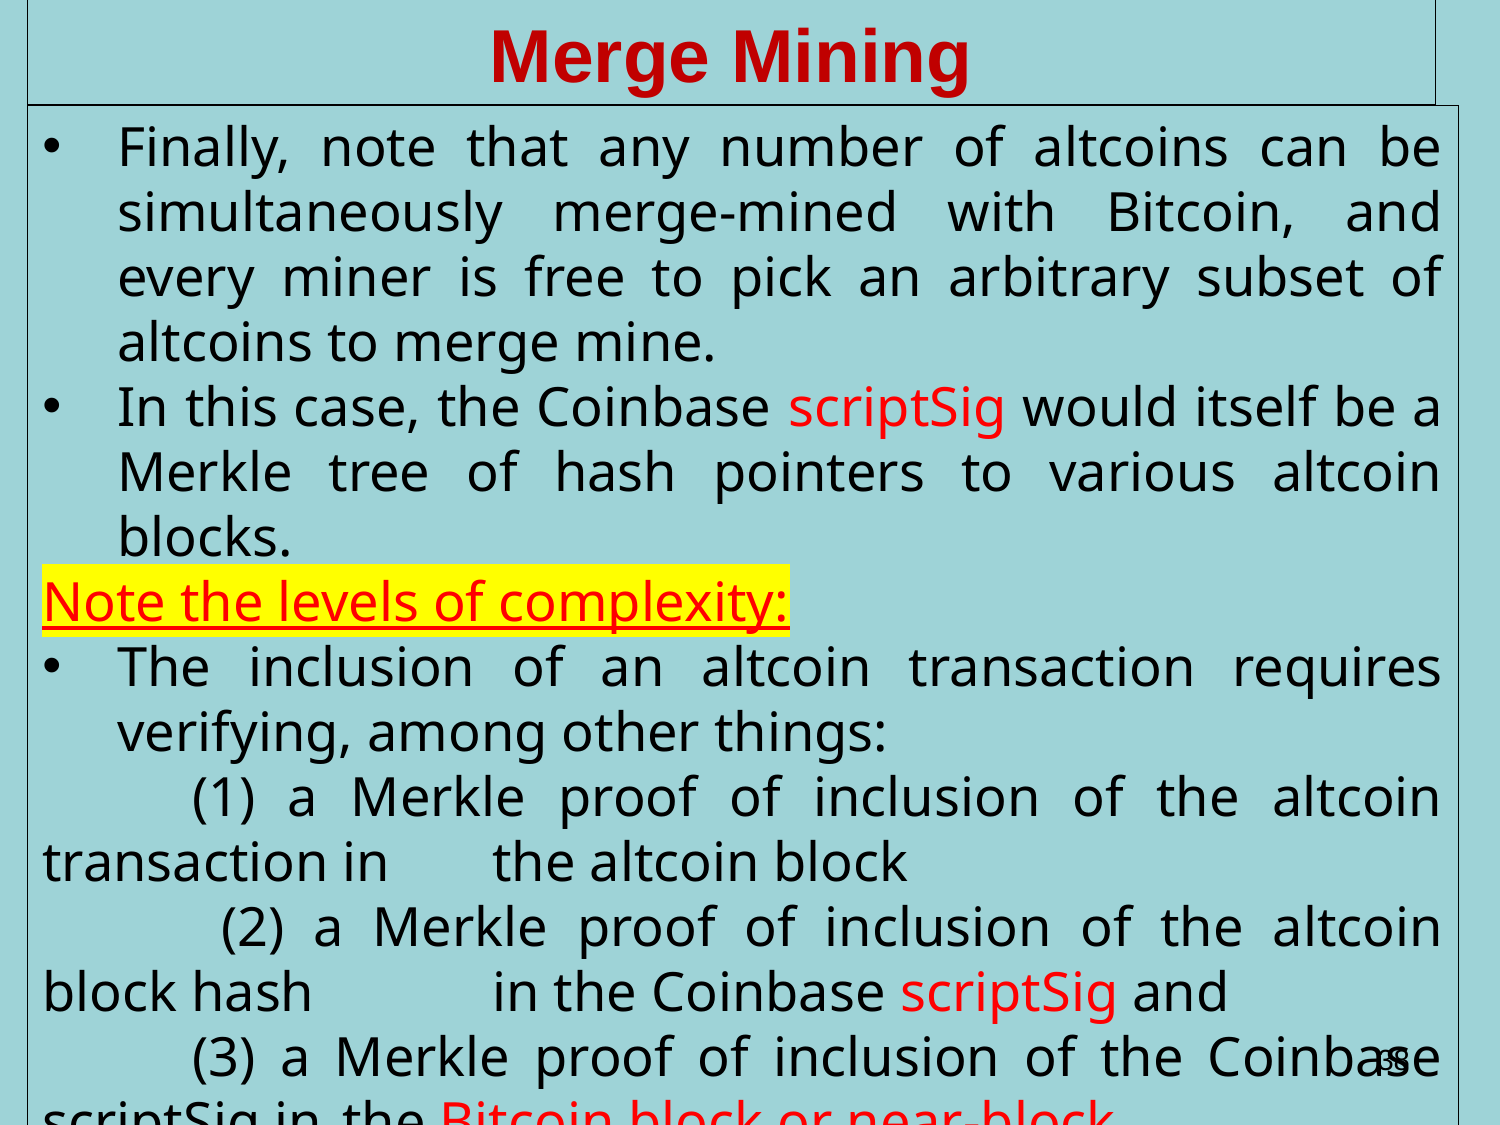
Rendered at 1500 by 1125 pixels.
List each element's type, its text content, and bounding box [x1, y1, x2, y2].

text_box Merge Mining [27, 0, 1436, 105]
text_box Finally, note that any number of altcoins can be simultaneously merge‐mined with Bitcoin, and every miner is free to pick an arbitrary subset of altcoins to merge mine. In this case, the Coinbase scriptSig would itself be a Merkle tree of hash pointers to various altcoin blocks. Note the levels of complexity: The inclusion of an altcoin transaction requires verifying, among other things: (1) a Merkle proof of inclusion of the altcoin transaction in the altcoin block (2) a Merkle proof of inclusion of the altcoin block hash in the Coinbase scriptSig and (3) a Merkle proof of inclusion of the Coinbase scriptSig in the Bitcoin block or near‐block [27, 105, 1459, 1125]
